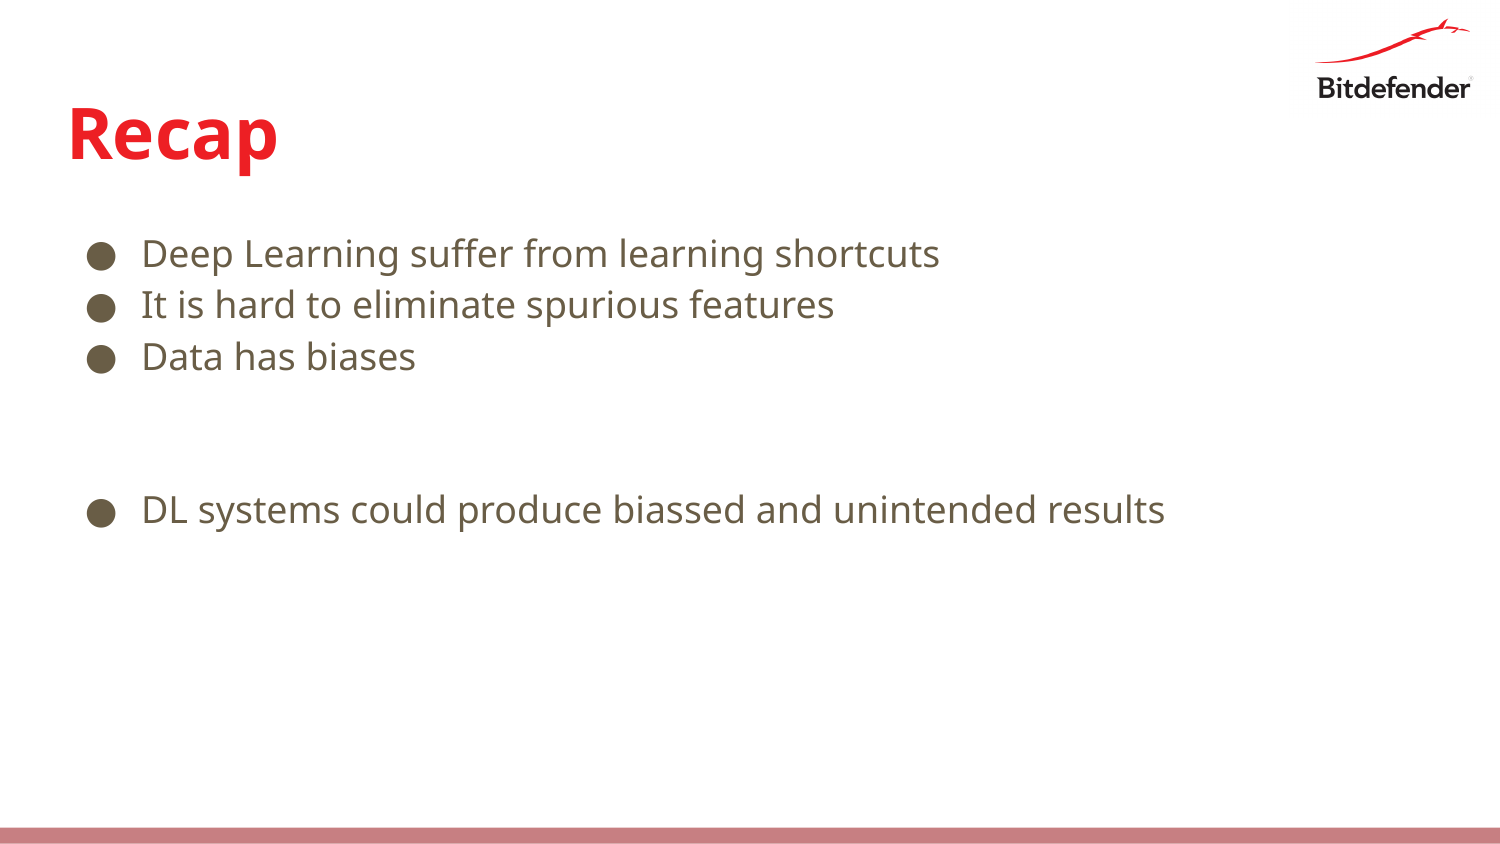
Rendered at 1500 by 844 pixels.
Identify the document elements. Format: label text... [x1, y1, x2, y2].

title Recap [51, 72, 1449, 189]
picture [1289, 0, 1500, 118]
list Deep Learning suffer from learning shortcuts It is hard to eliminate spurious features Data has biases DL systems could produce biassed and unintended results [51, 207, 1449, 750]
